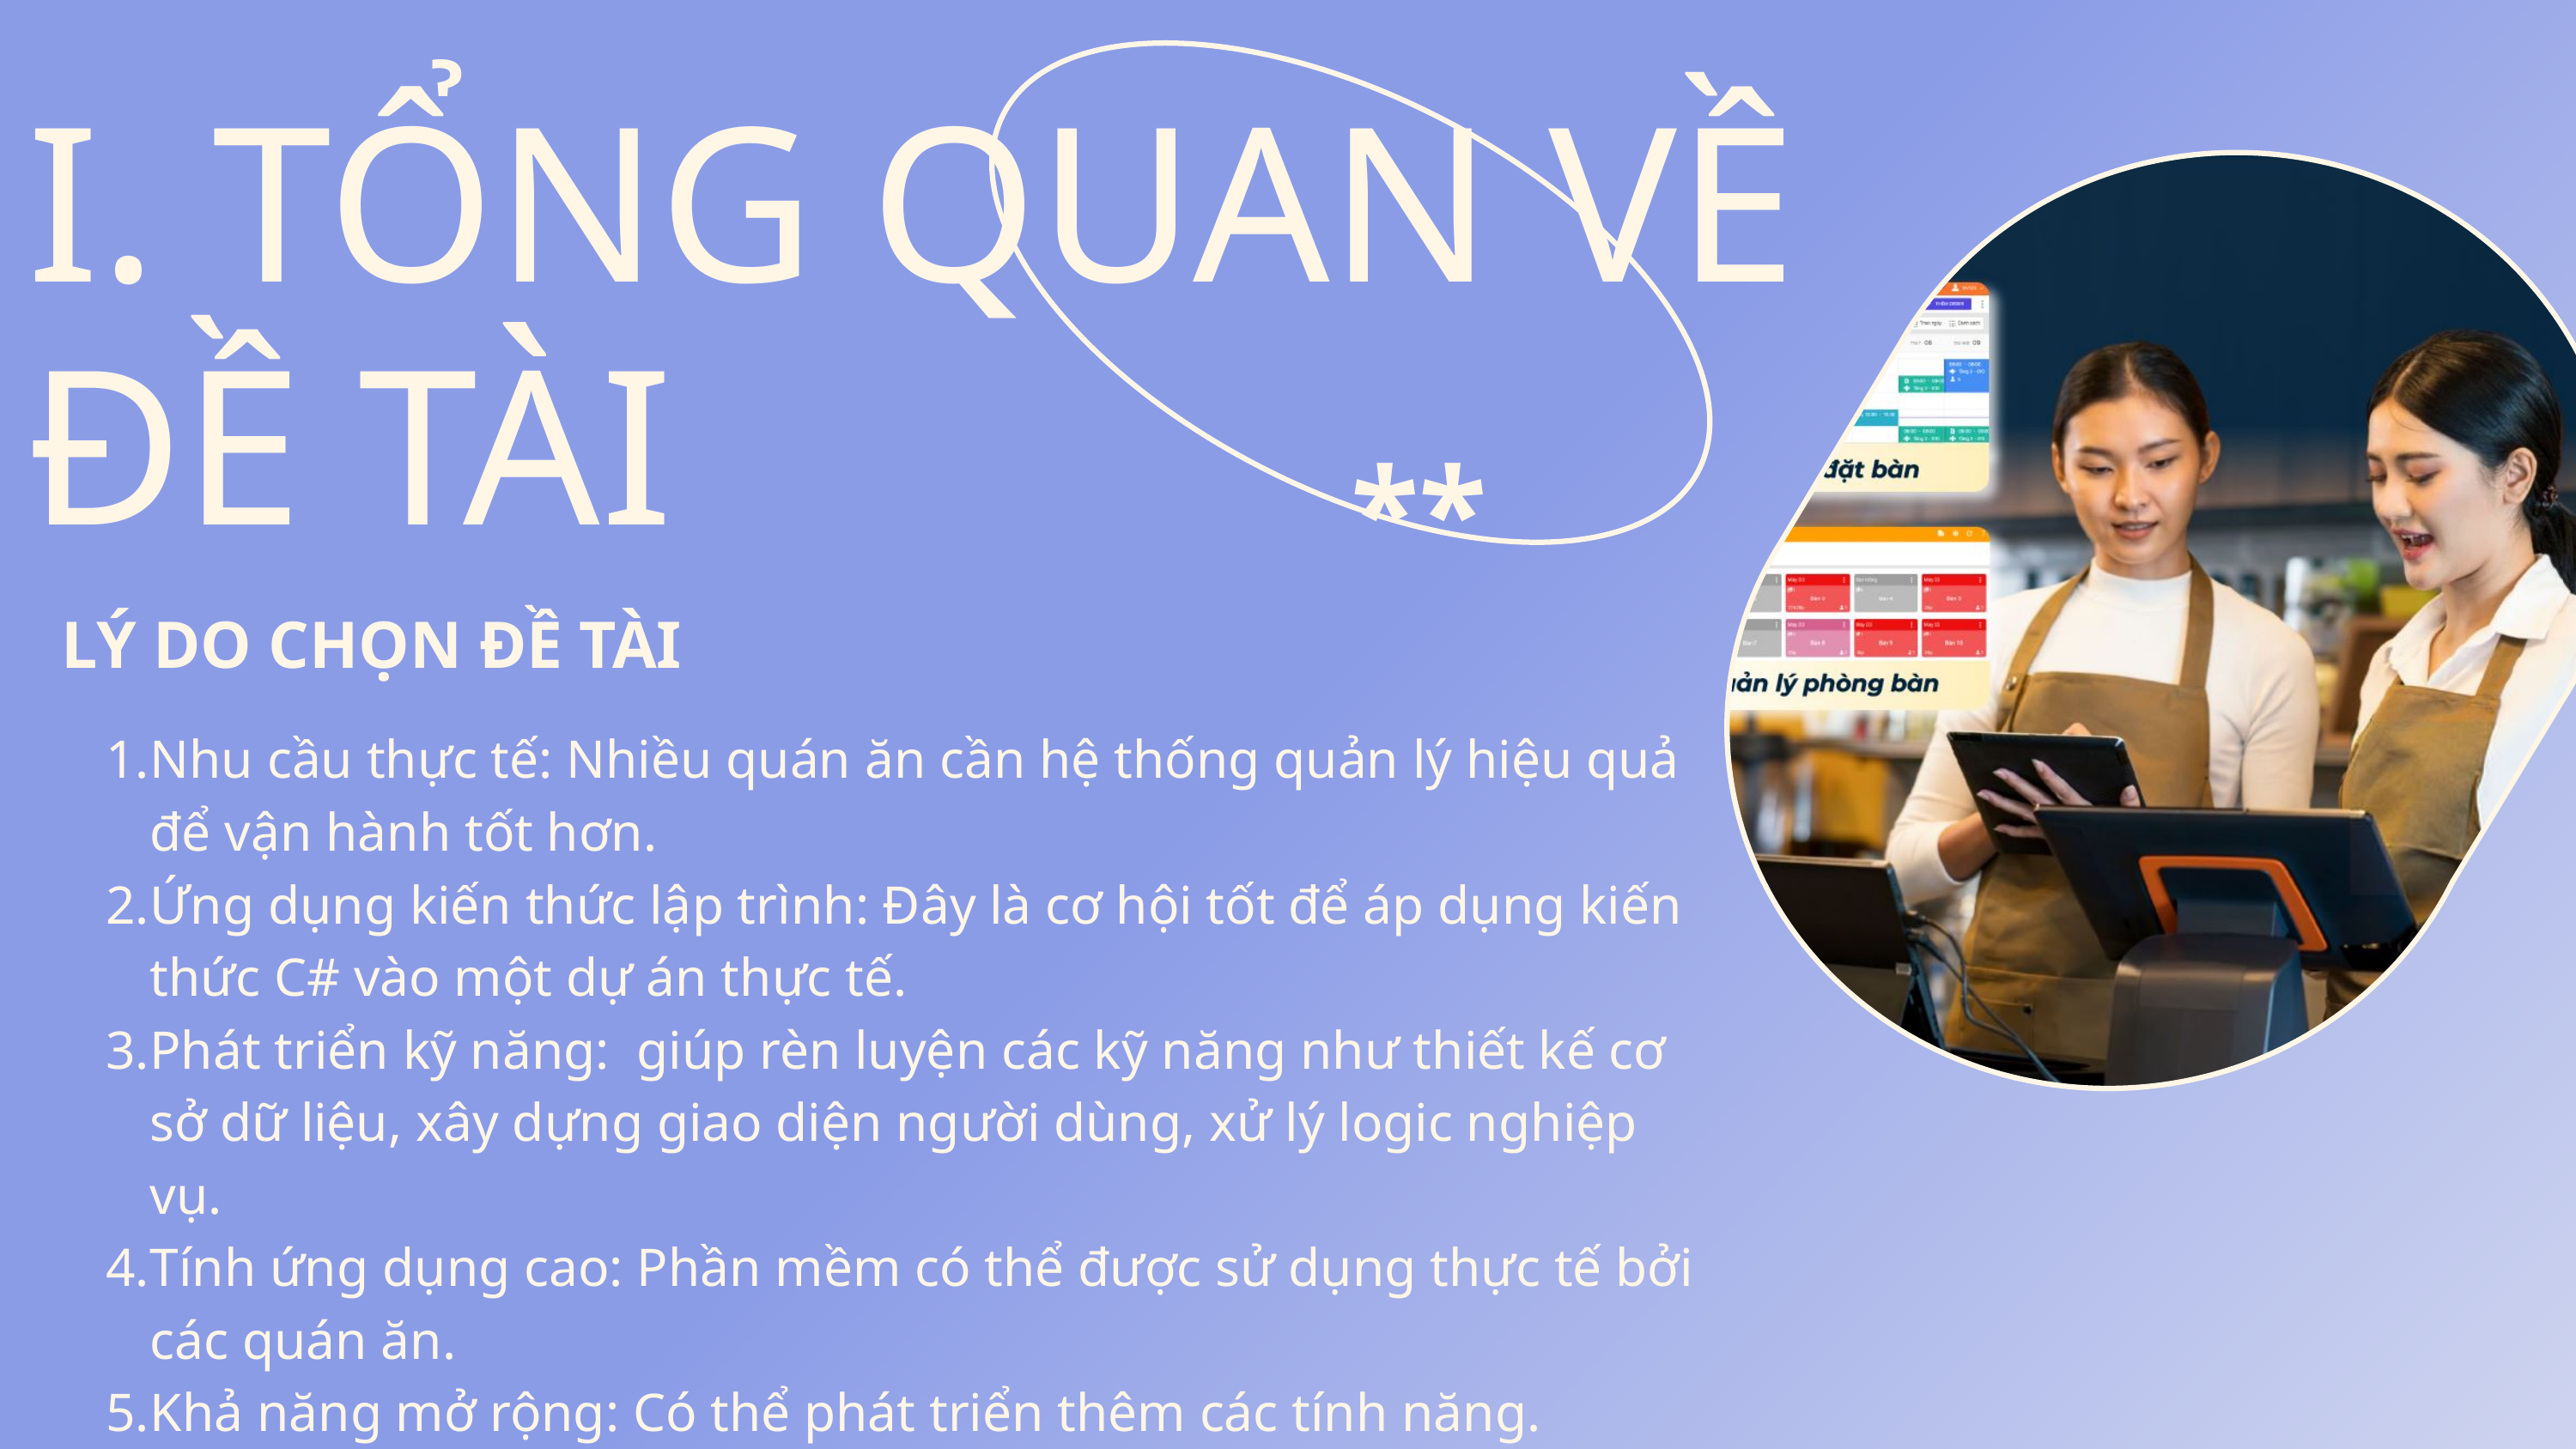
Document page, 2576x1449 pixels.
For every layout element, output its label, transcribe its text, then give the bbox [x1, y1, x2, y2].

text_box I. TỔNG QUAN VỀ ĐỀ TÀI [1022, 82, 1381, 94]
text_box I. TỔNG QUAN VỀ ĐỀ TÀI [1370, 82, 1845, 143]
text_box I. TỔNG QUAN VỀ ĐỀ TÀI [27, 82, 1351, 568]
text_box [960, 95, 1742, 489]
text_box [1719, 144, 2576, 1097]
text_box ** [1351, 496, 1563, 583]
text_box LÝ DO CHỌN ĐỀ TÀI [61, 616, 831, 682]
text_box I. TỔNG QUAN VỀ ĐỀ TÀI [1563, 496, 1715, 568]
text_box Nhu cầu thực tế: Nhiều quán ăn cần hệ thống quản lý hiệu quả để vận hành tốt hơn. Ứng dụng kiến thức lập trình: Đây là cơ hội tốt để áp dụng kiến thức C# vào một dự án thực tế. Phát triển kỹ năng: giúp rèn luyện các kỹ năng như thiết kế cơ sở dữ liệu, xây dựng giao diện người dùng, xử lý logic nghiệp vụ. Tính ứng dụng cao: Phần mềm có thể được sử dụng thực tế bởi các quán ăn. Khả năng mở rộng: Có thể phát triển thêm các tính năng. [61, 716, 1720, 1449]
